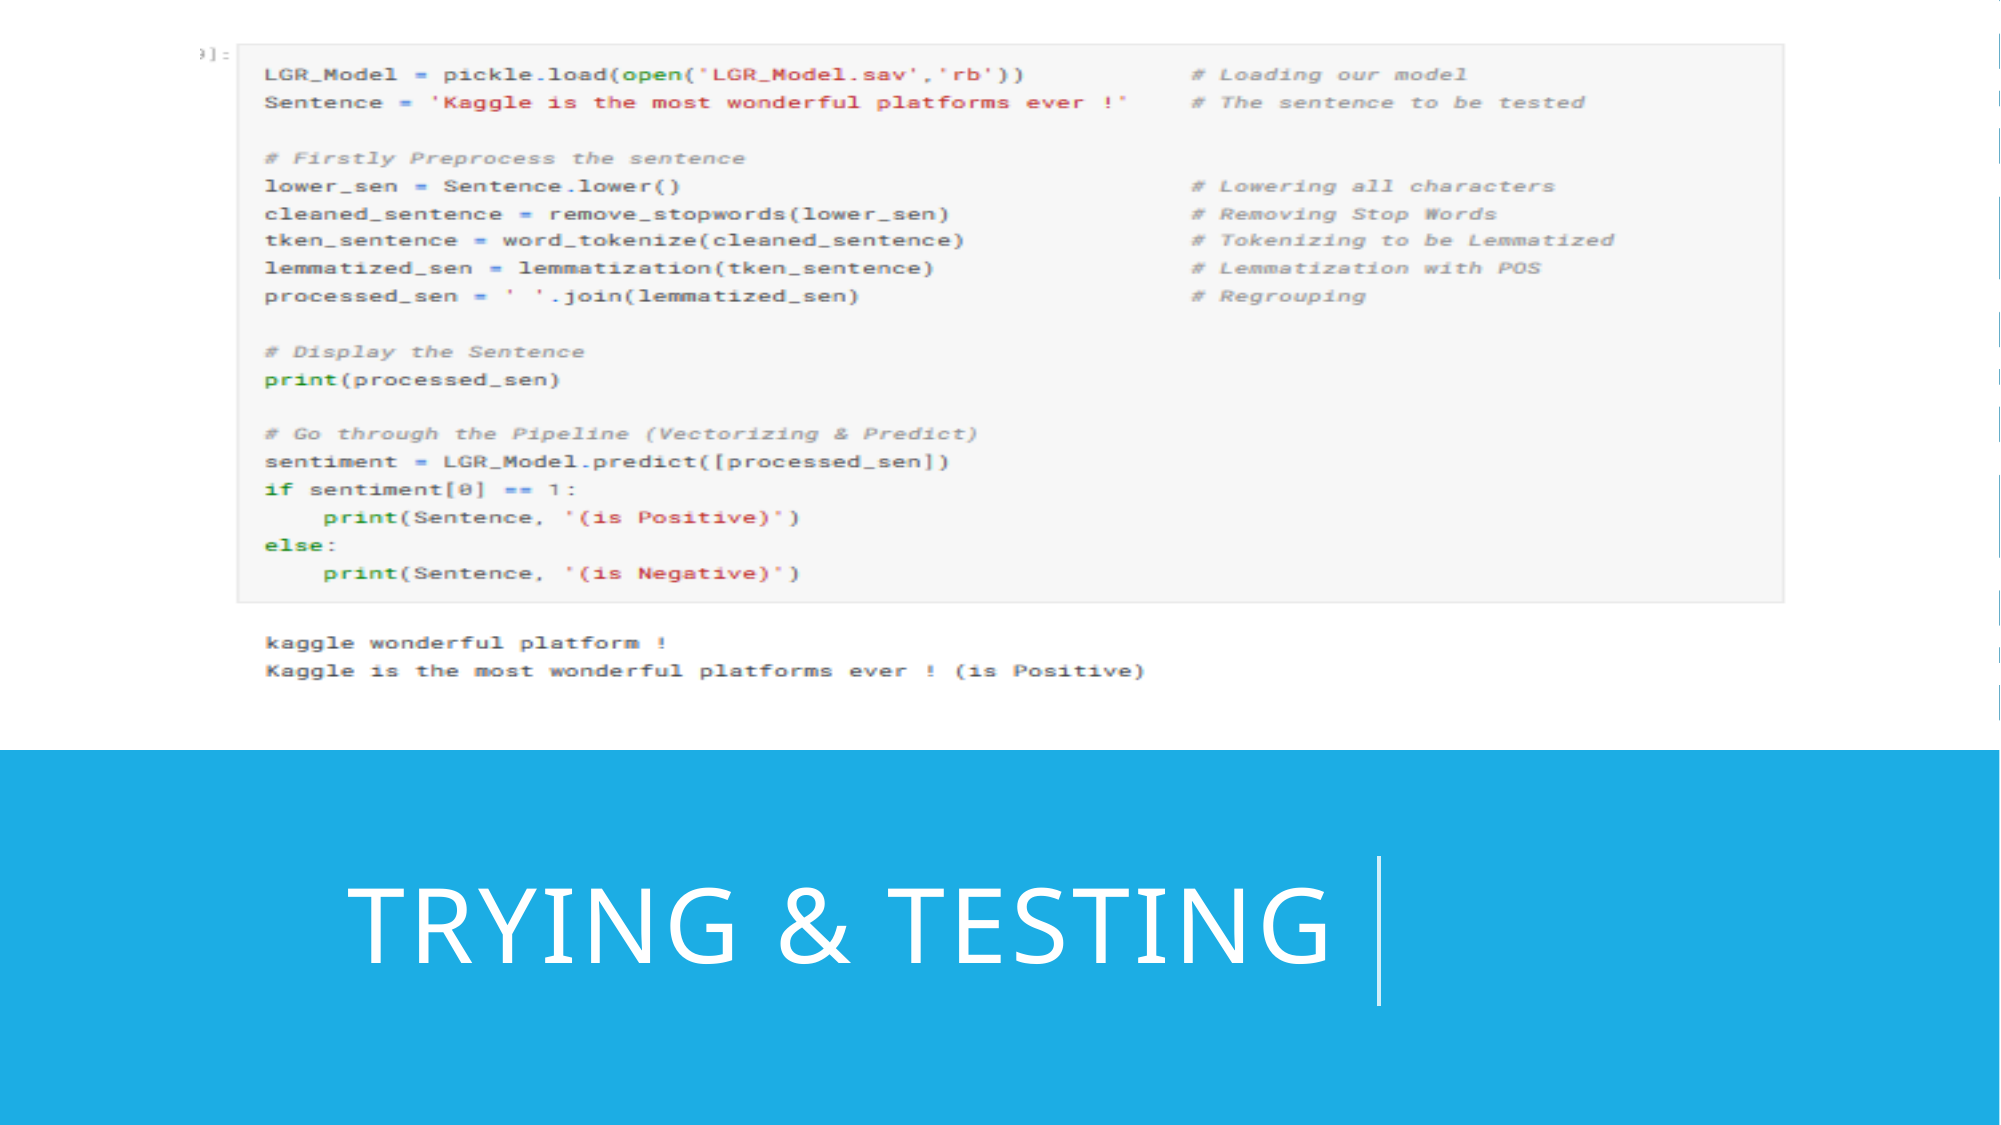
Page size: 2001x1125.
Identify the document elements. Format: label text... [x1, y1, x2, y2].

title Trying & Testing [75, 813, 1350, 1054]
picture [200, 22, 1808, 703]
text_box [0, 749, 2000, 1125]
text_box [0, 0, 2000, 749]
